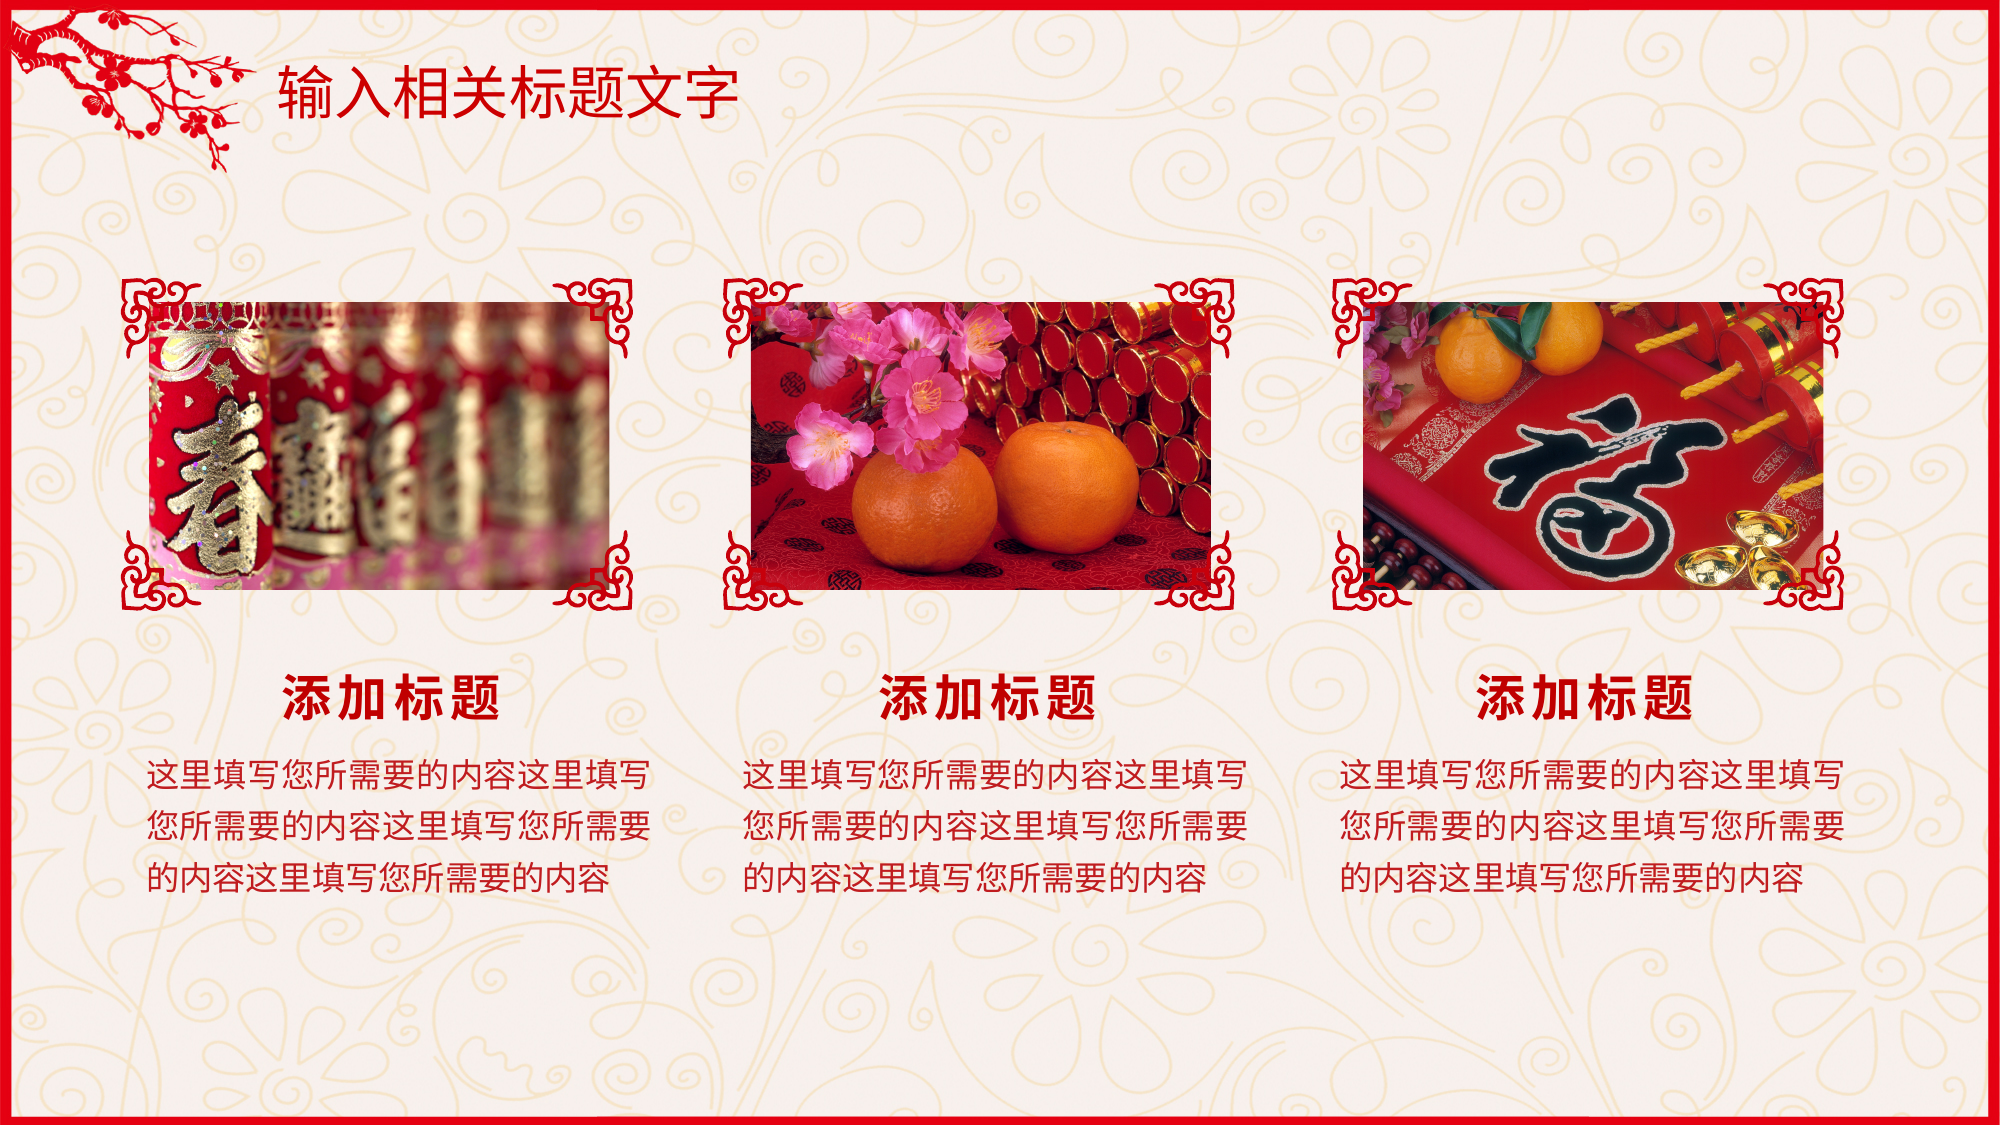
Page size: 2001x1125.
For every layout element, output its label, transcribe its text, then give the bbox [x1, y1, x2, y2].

picture [0, 0, 2000, 1125]
text_box 添加标题 [266, 658, 516, 734]
text_box 这里填写您所需要的内容这里填写您所需要的内容这里填写您所需要的内容这里填写您所需要的内容 [1324, 734, 1861, 905]
text_box 输入相关标题文字 [261, 48, 951, 134]
text_box 这里填写您所需要的内容这里填写您所需要的内容这里填写您所需要的内容这里填写您所需要的内容 [131, 734, 668, 905]
text_box 添加标题 [863, 658, 1112, 734]
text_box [1303, 249, 1873, 620]
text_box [694, 249, 1263, 620]
text_box 添加标题 [1460, 658, 1709, 734]
text_box 这里填写您所需要的内容这里填写您所需要的内容这里填写您所需要的内容这里填写您所需要的内容 [727, 734, 1265, 905]
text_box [92, 249, 662, 620]
